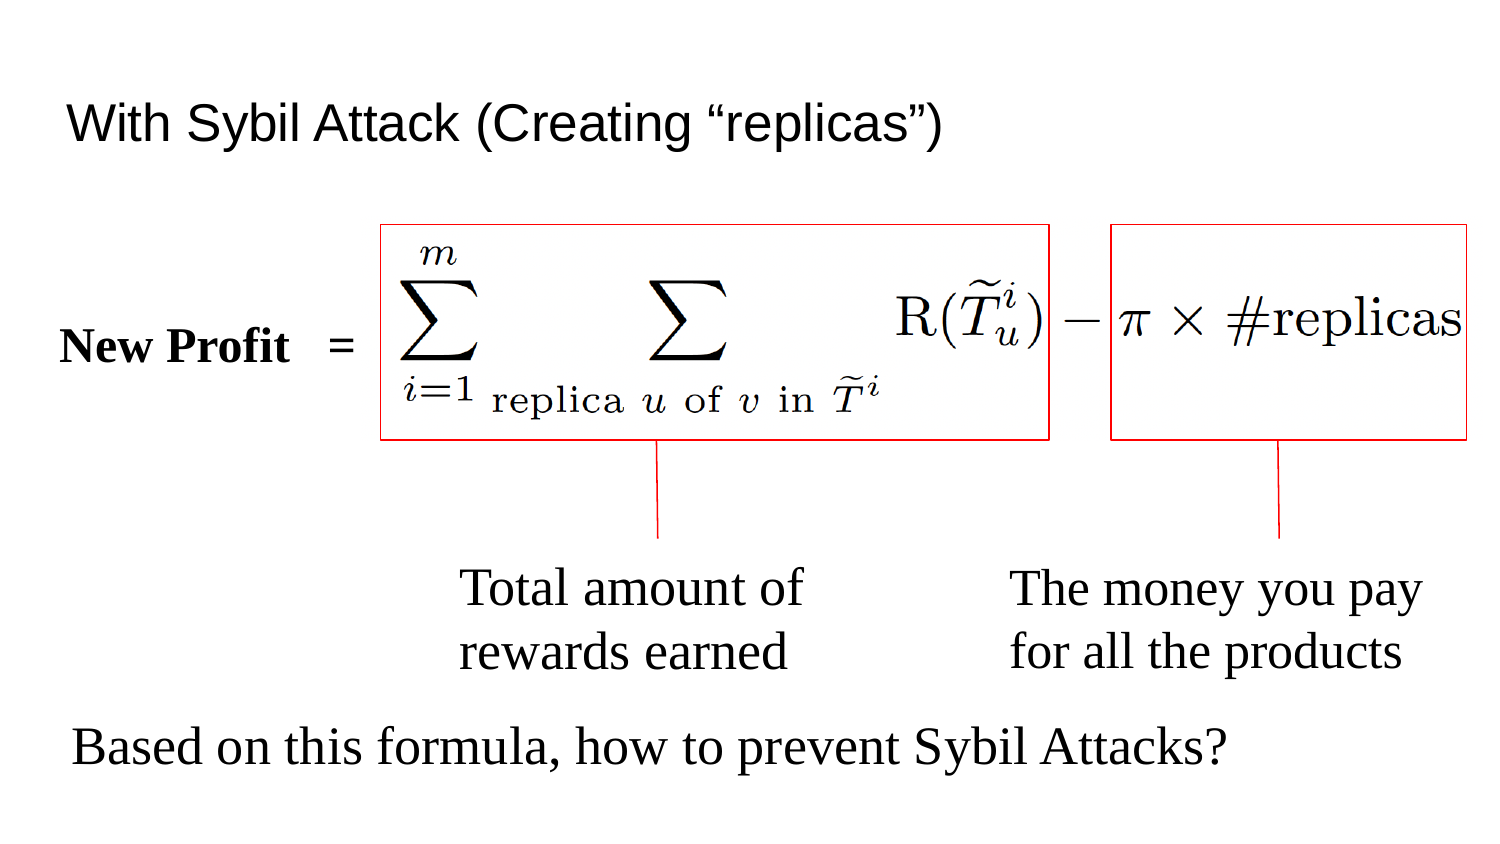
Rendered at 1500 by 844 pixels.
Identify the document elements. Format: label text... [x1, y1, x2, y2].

picture [360, 216, 1483, 441]
text_box New Profit = [44, 297, 355, 388]
title With Sybil Attack (Creating “replicas”) [51, 72, 1449, 167]
text_box The money you pay for all the products [994, 538, 1455, 694]
text_box Total amount of rewards earned [444, 535, 870, 695]
text_box Based on this formula, how to prevent Sybil Attacks? [56, 695, 1454, 790]
